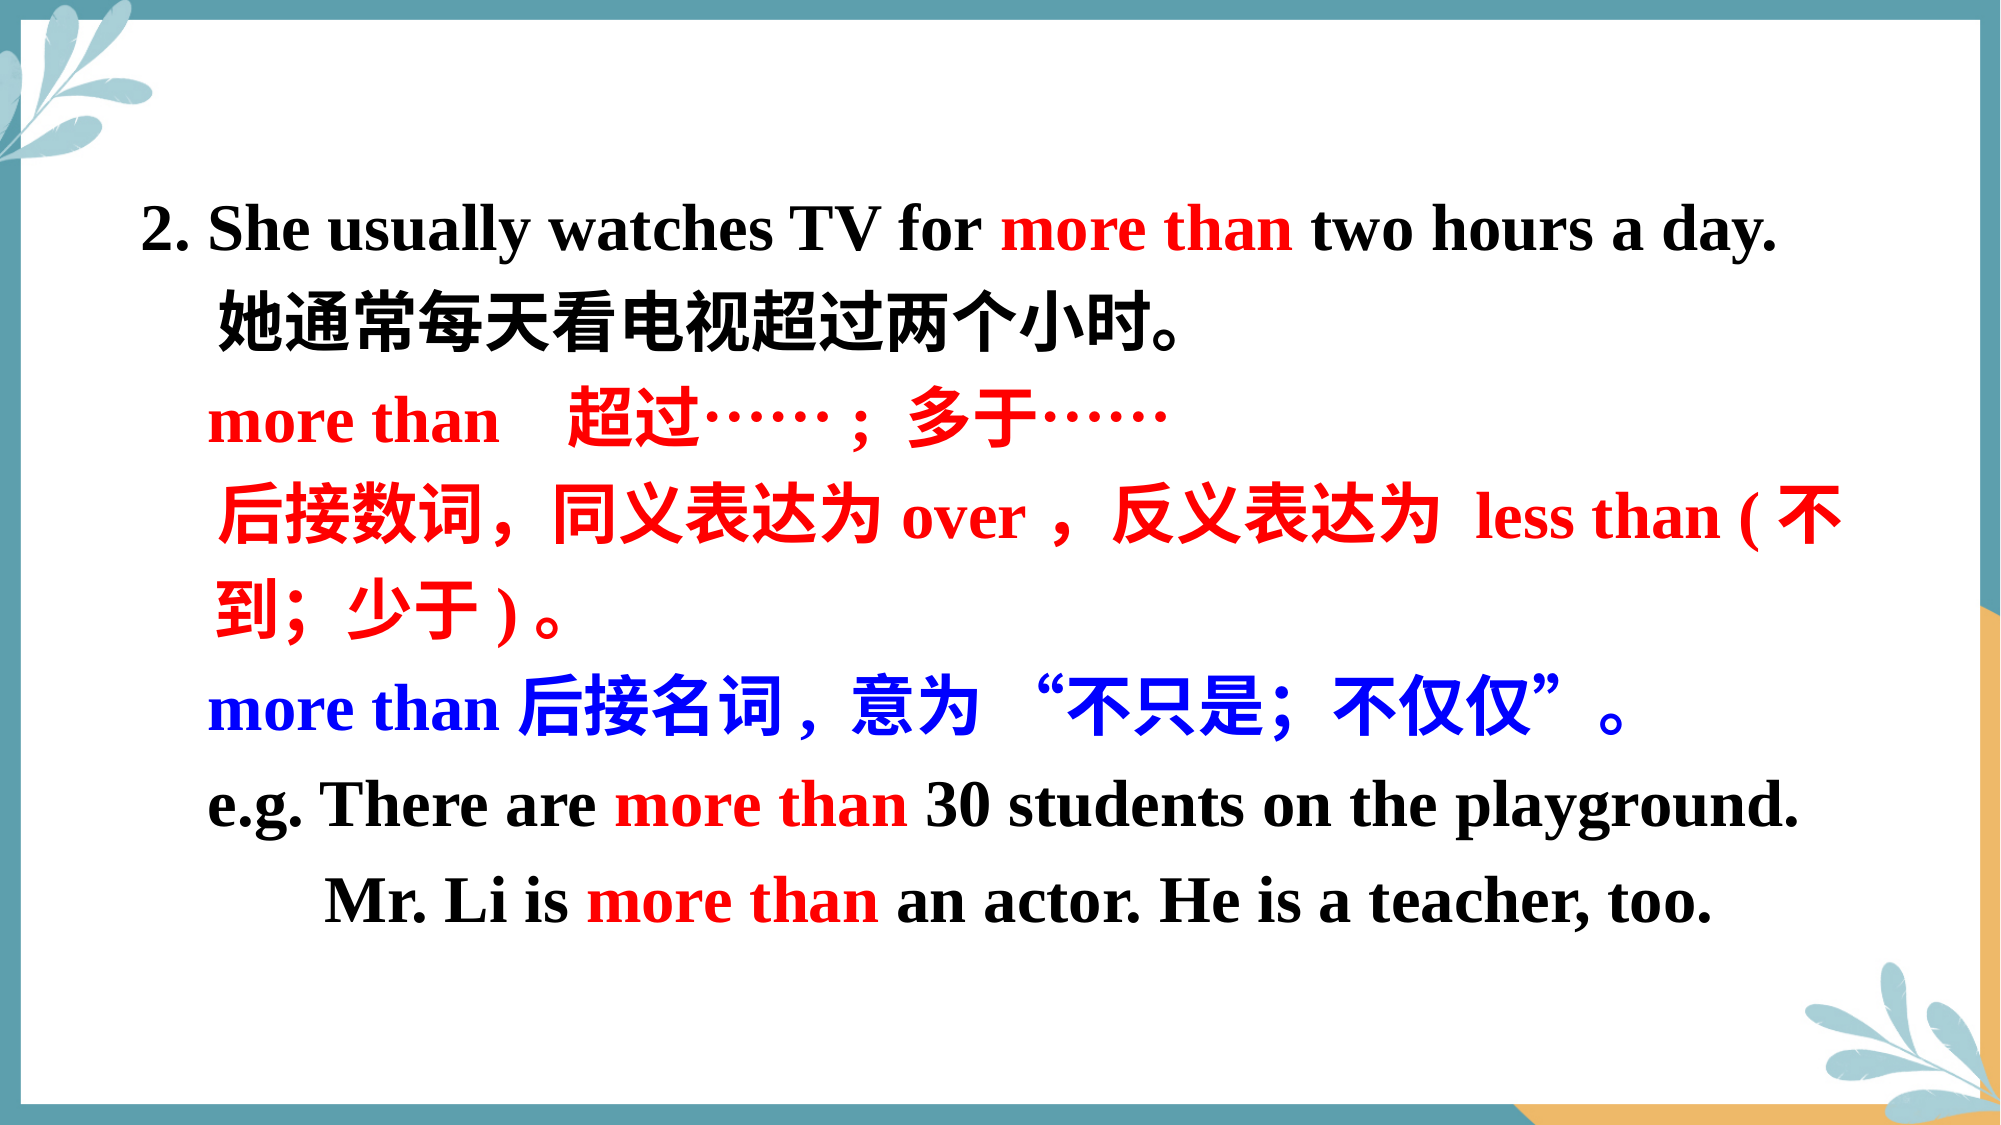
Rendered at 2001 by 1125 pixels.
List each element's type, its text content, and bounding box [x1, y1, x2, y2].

picture [0, 0, 2001, 1125]
text_box 2. She usually watches TV for more than two hours a day. 她通常每天看电视超过两个小时。 more than 超过……; 多于…… 后接数词，同义表达为over，反义表达为 less than (不到；少于)。 more than后接名词, 意为 “不只是；不仅仅”。 e.g. There are more than 30 students on the playground. Mr. Li is more than an actor. He is a teacher, too. [125, 160, 1898, 943]
